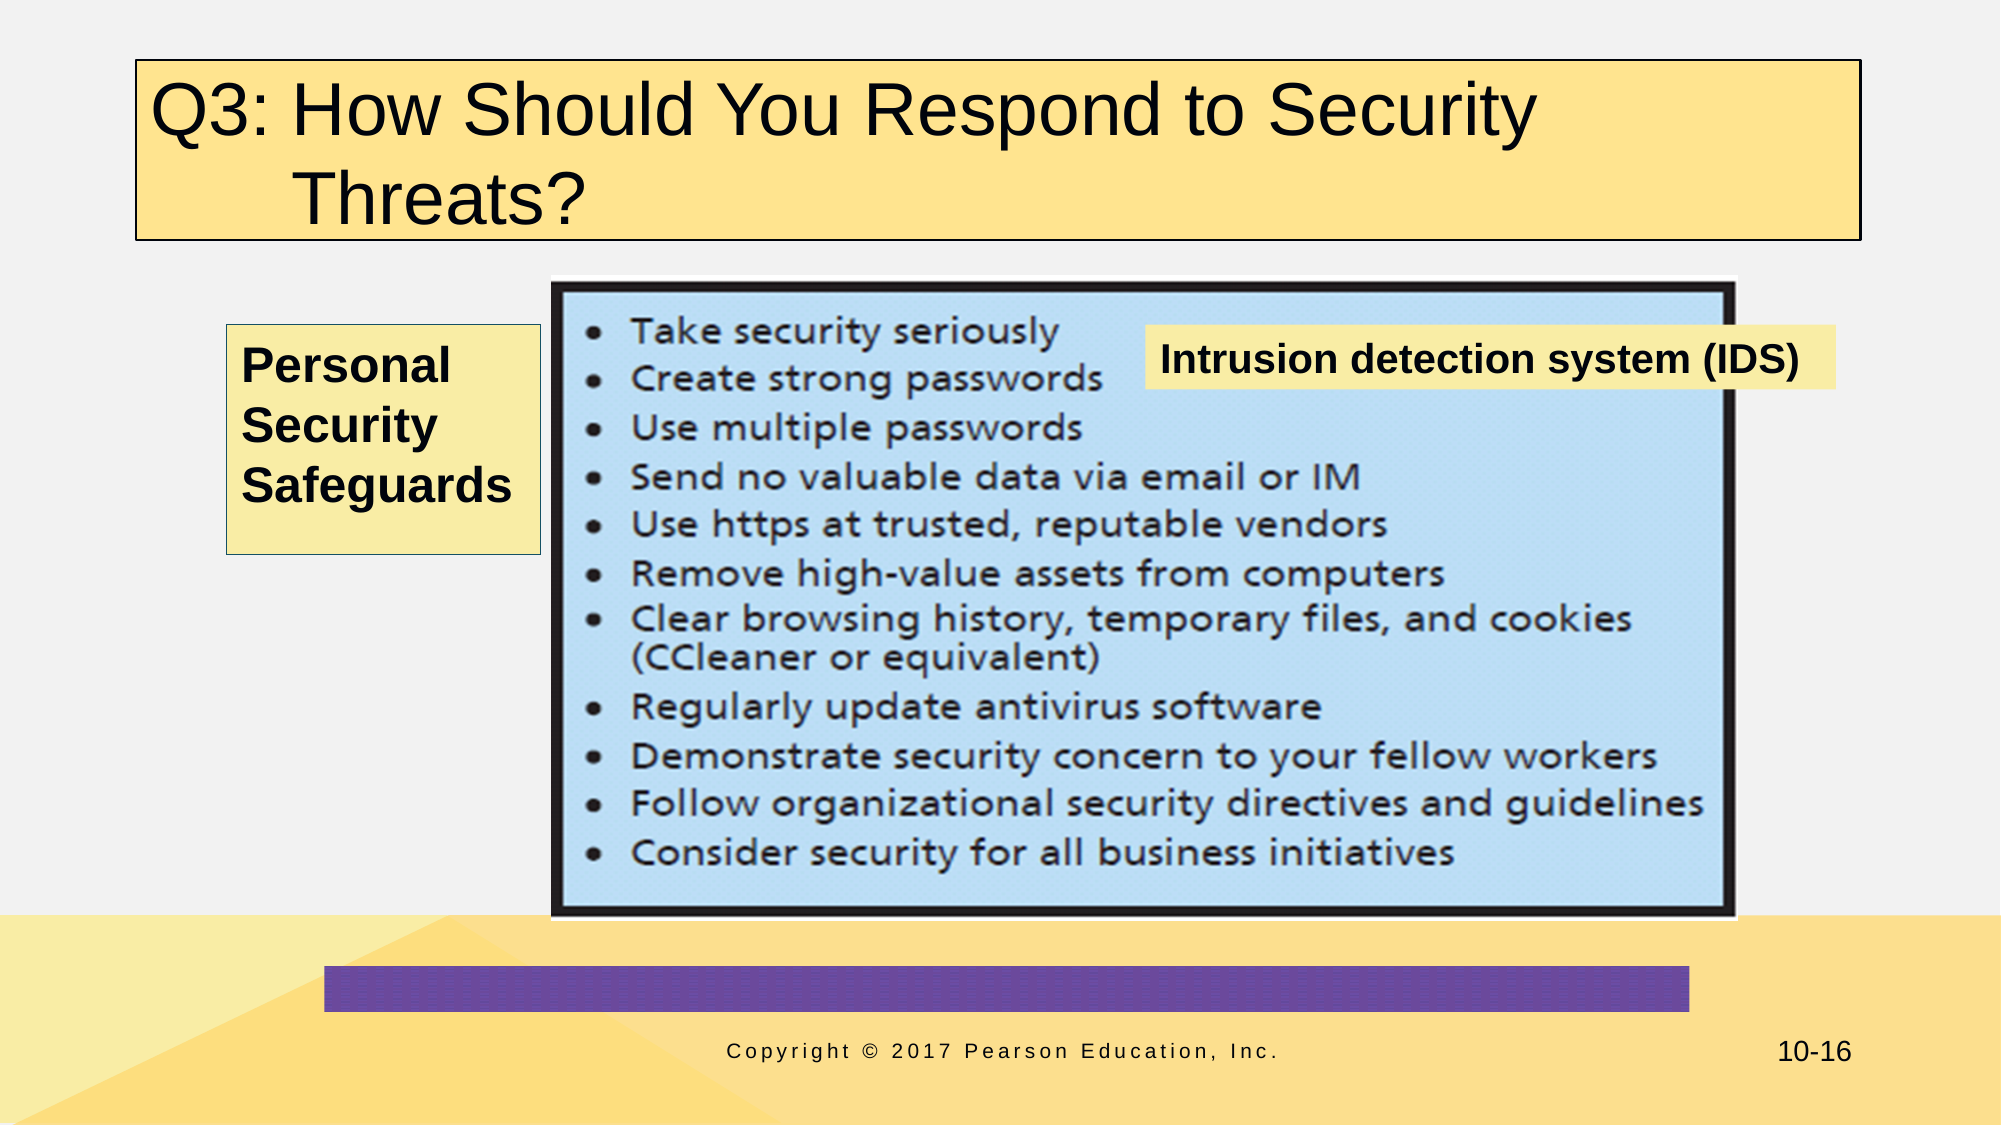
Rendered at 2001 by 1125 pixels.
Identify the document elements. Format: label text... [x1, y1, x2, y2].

footer Copyright © 2017 Pearson Education, Inc. [326, 1025, 1677, 1075]
list Personal Security Safeguards [226, 324, 495, 555]
text_box [495, 248, 1505, 877]
picture [550, 275, 1738, 921]
text_box Intrusion detection system (IDS) [1741, 324, 1836, 390]
title Q3: How Should You Respond to Security Threats? [135, 59, 1862, 241]
